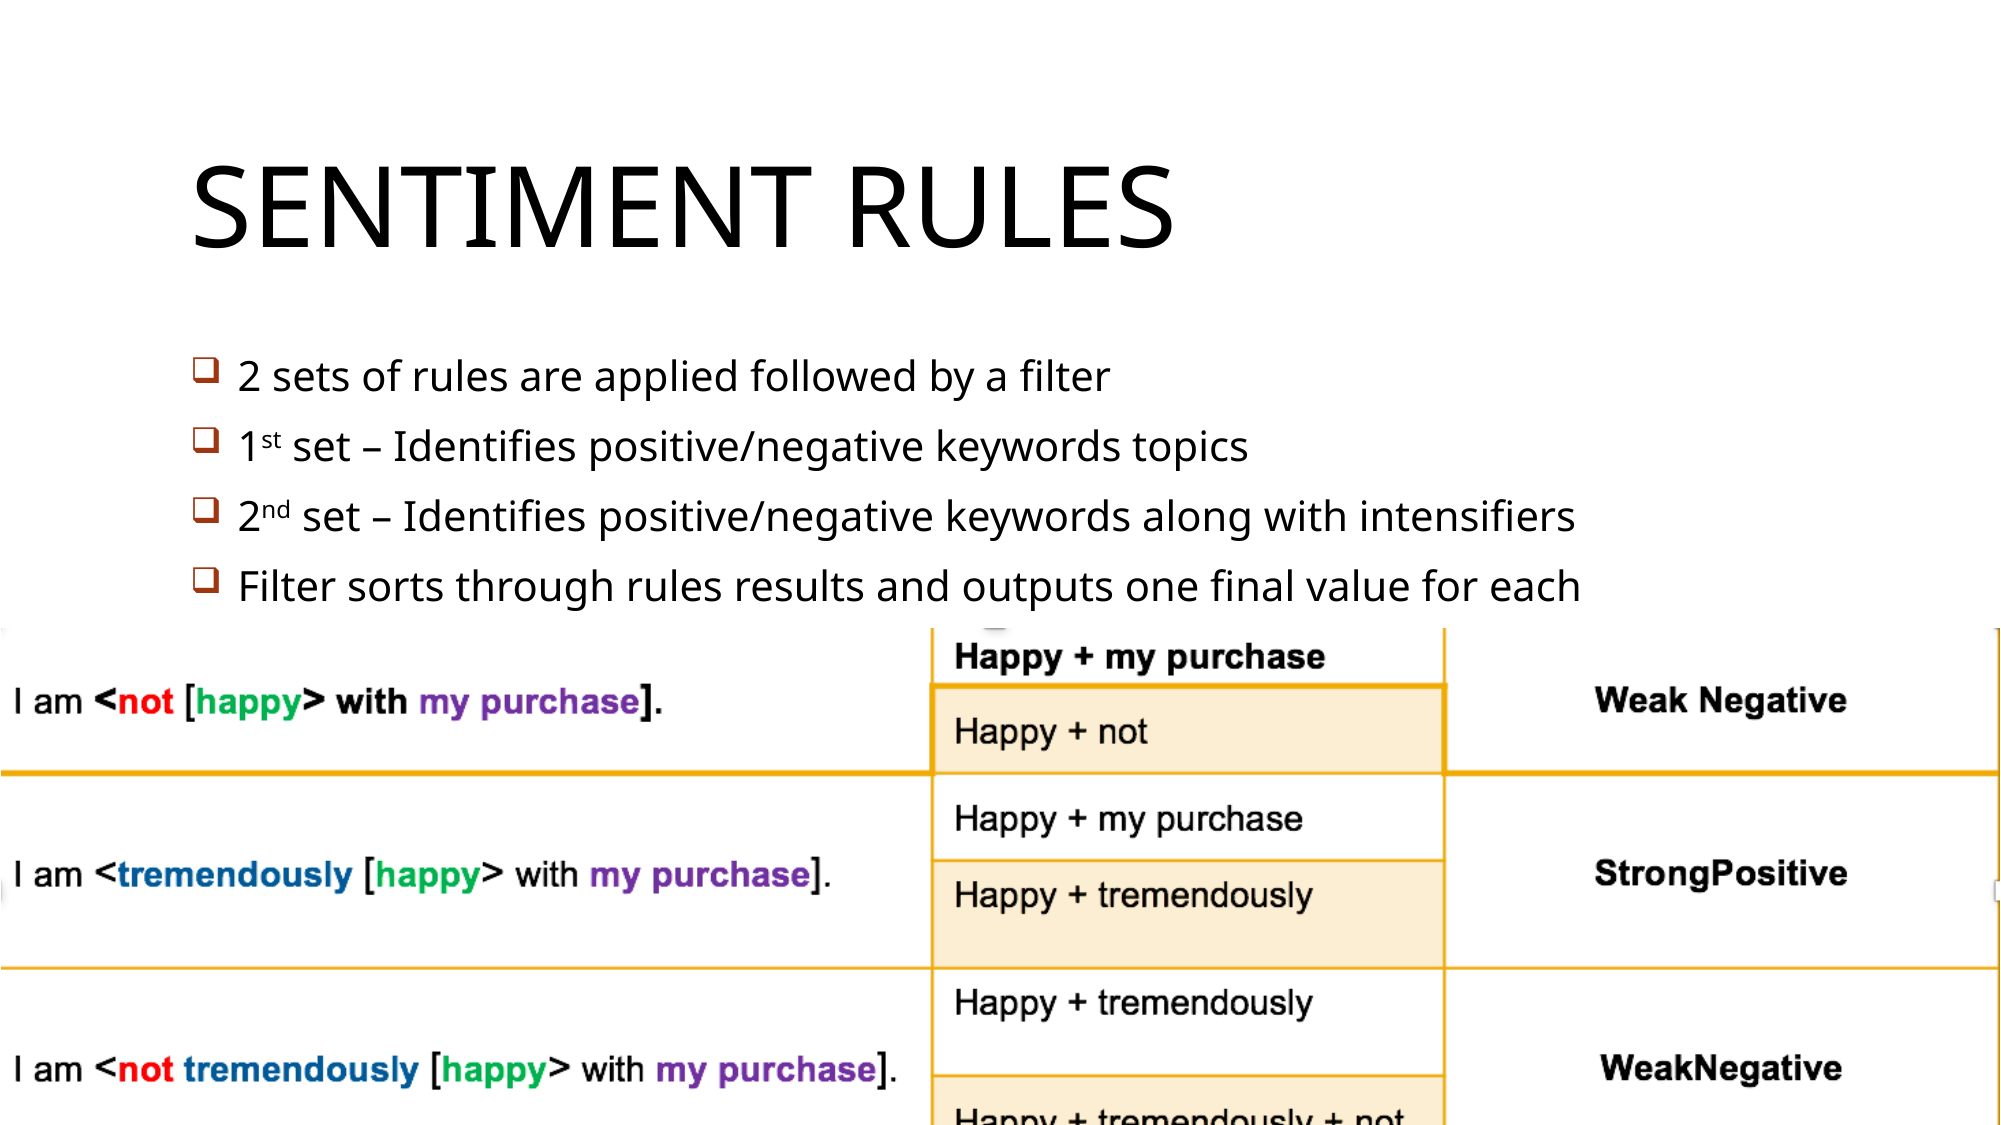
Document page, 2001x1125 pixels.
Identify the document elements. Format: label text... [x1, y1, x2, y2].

title Sentiment rules [175, 79, 1826, 344]
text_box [1, 628, 2000, 1125]
list 2 sets of rules are applied followed by a filter 1st set – Identifies positive/negative keywords topics 2nd set – Identifies positive/negative keywords along with intensifiers Filter sorts through rules results and outputs one final value for each [175, 348, 1826, 626]
